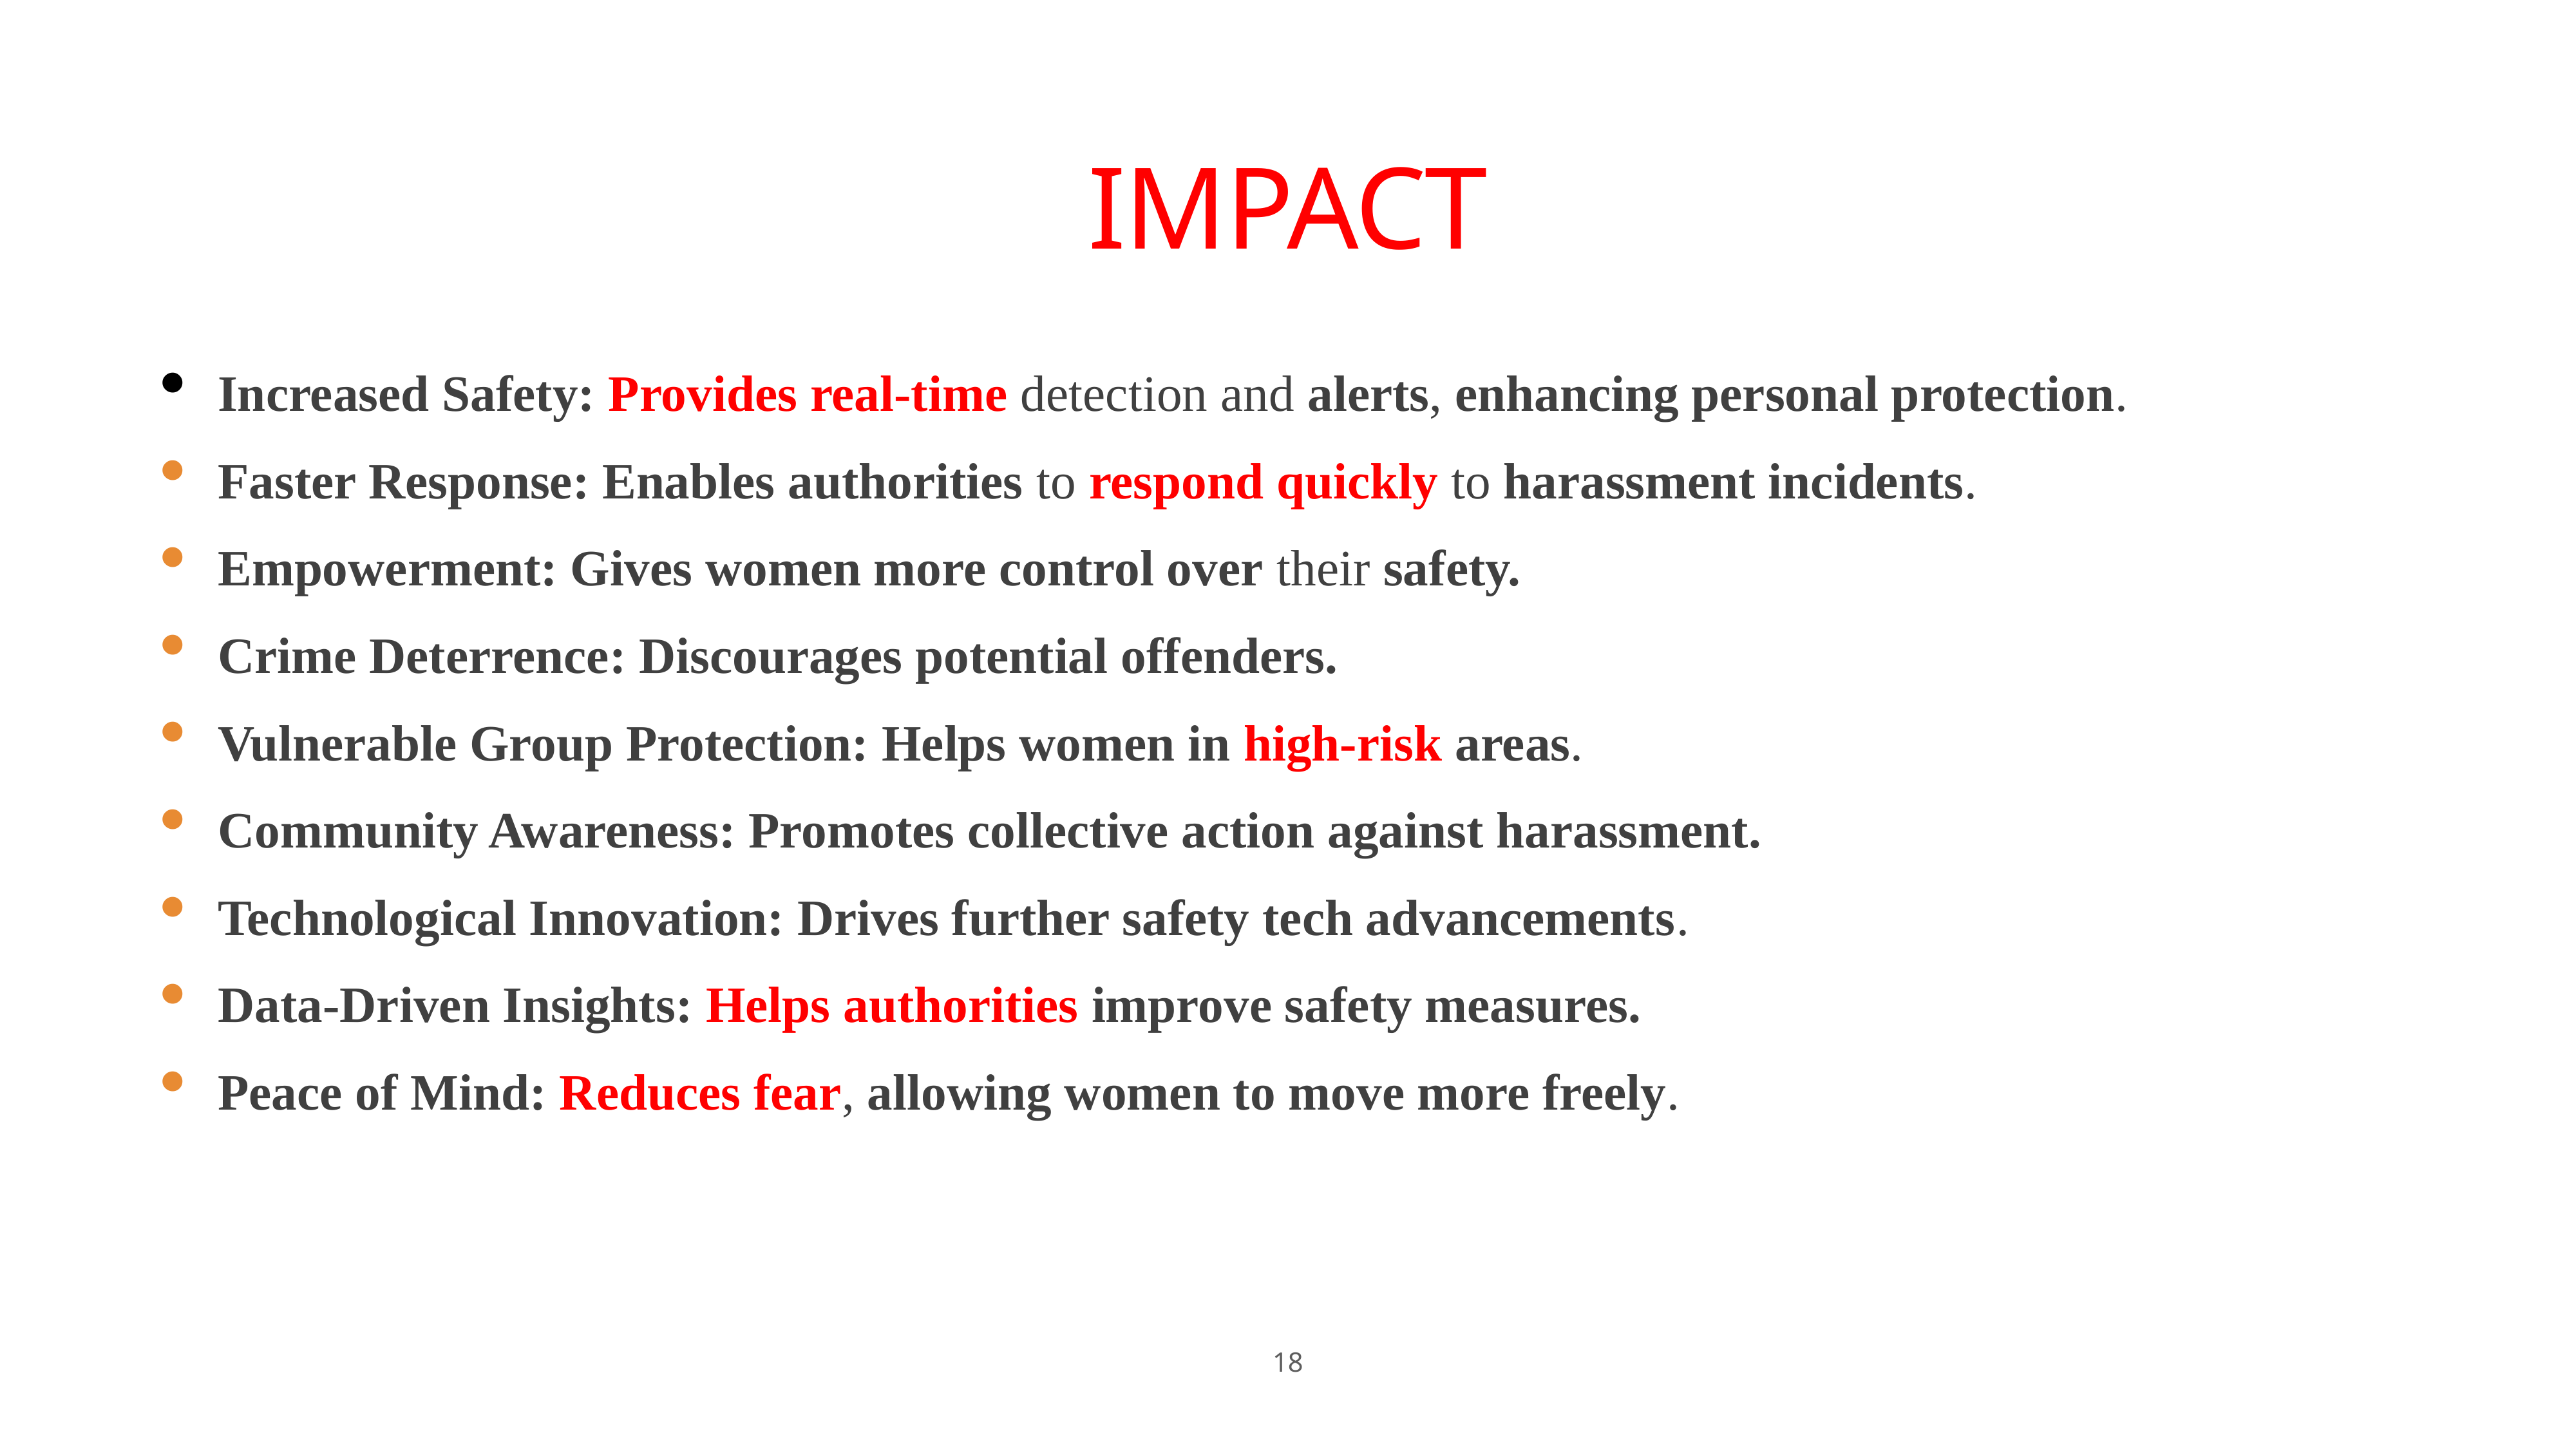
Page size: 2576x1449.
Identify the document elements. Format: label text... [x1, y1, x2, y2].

list Increased Safety: Provides real-time detection and alerts, enhancing personal protection. Faster Response: Enables authorities to respond quickly to harassment incidents. Empowerment: Gives women more control over their safety. Crime Deterrence: Discourages potential offenders. Vulnerable Group Protection: Helps women in high-risk areas. Community Awareness: Promotes collective action against harassment. Technological Innovation: Drives further safety tech advancements. Data-Driven Insights: Helps authorities improve safety measures. Peace of Mind: Reduces fear, allowing women to move more freely. [154, 361, 2474, 1392]
title IMPACT [128, 156, 2448, 340]
slide_number 18 [1267, 1341, 1309, 1388]
